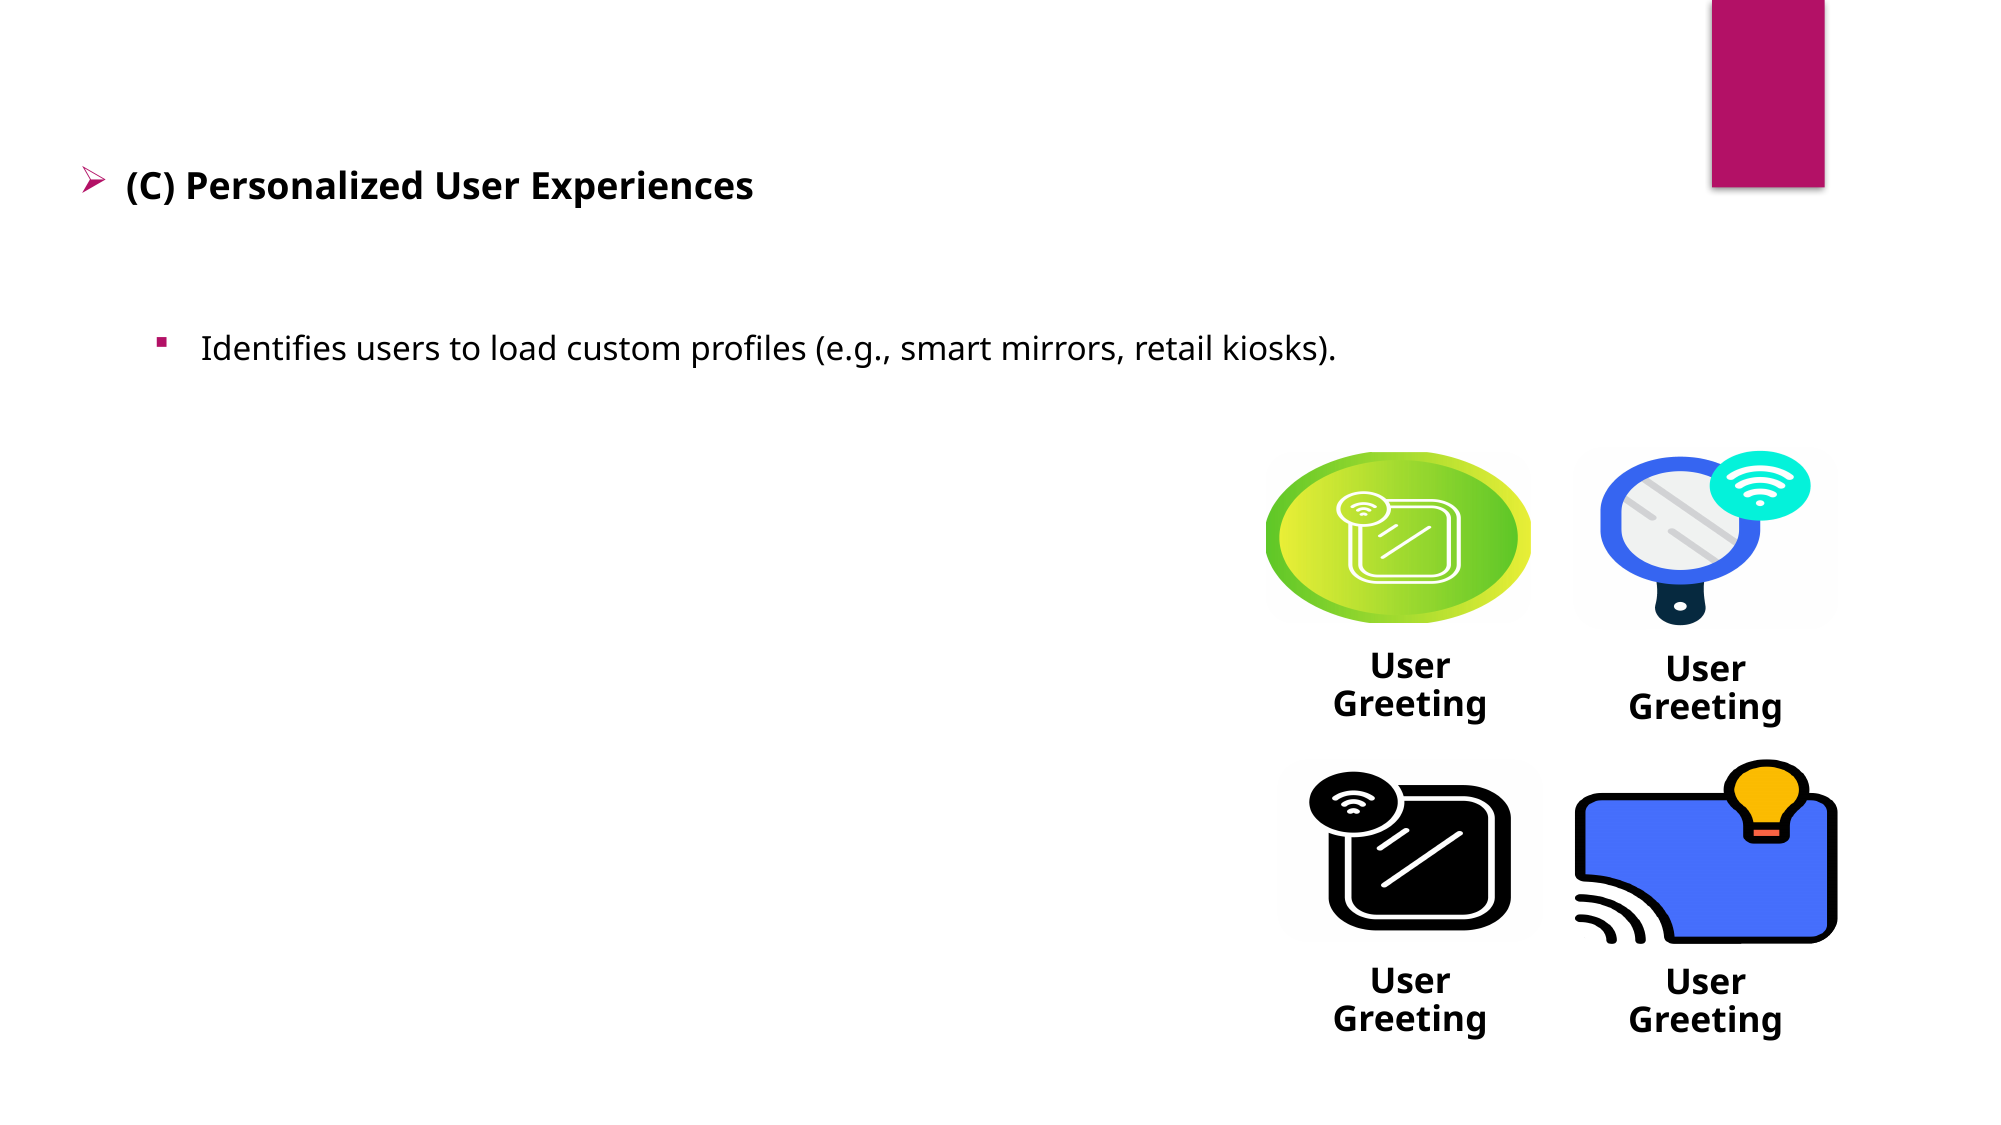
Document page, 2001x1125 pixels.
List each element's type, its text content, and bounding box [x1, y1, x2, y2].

text_box (C) Personalized User Experiences Identifies users to load custom profiles (e.g., smart mirrors, retail kiosks). [64, 67, 1965, 571]
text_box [1216, 445, 1900, 1044]
